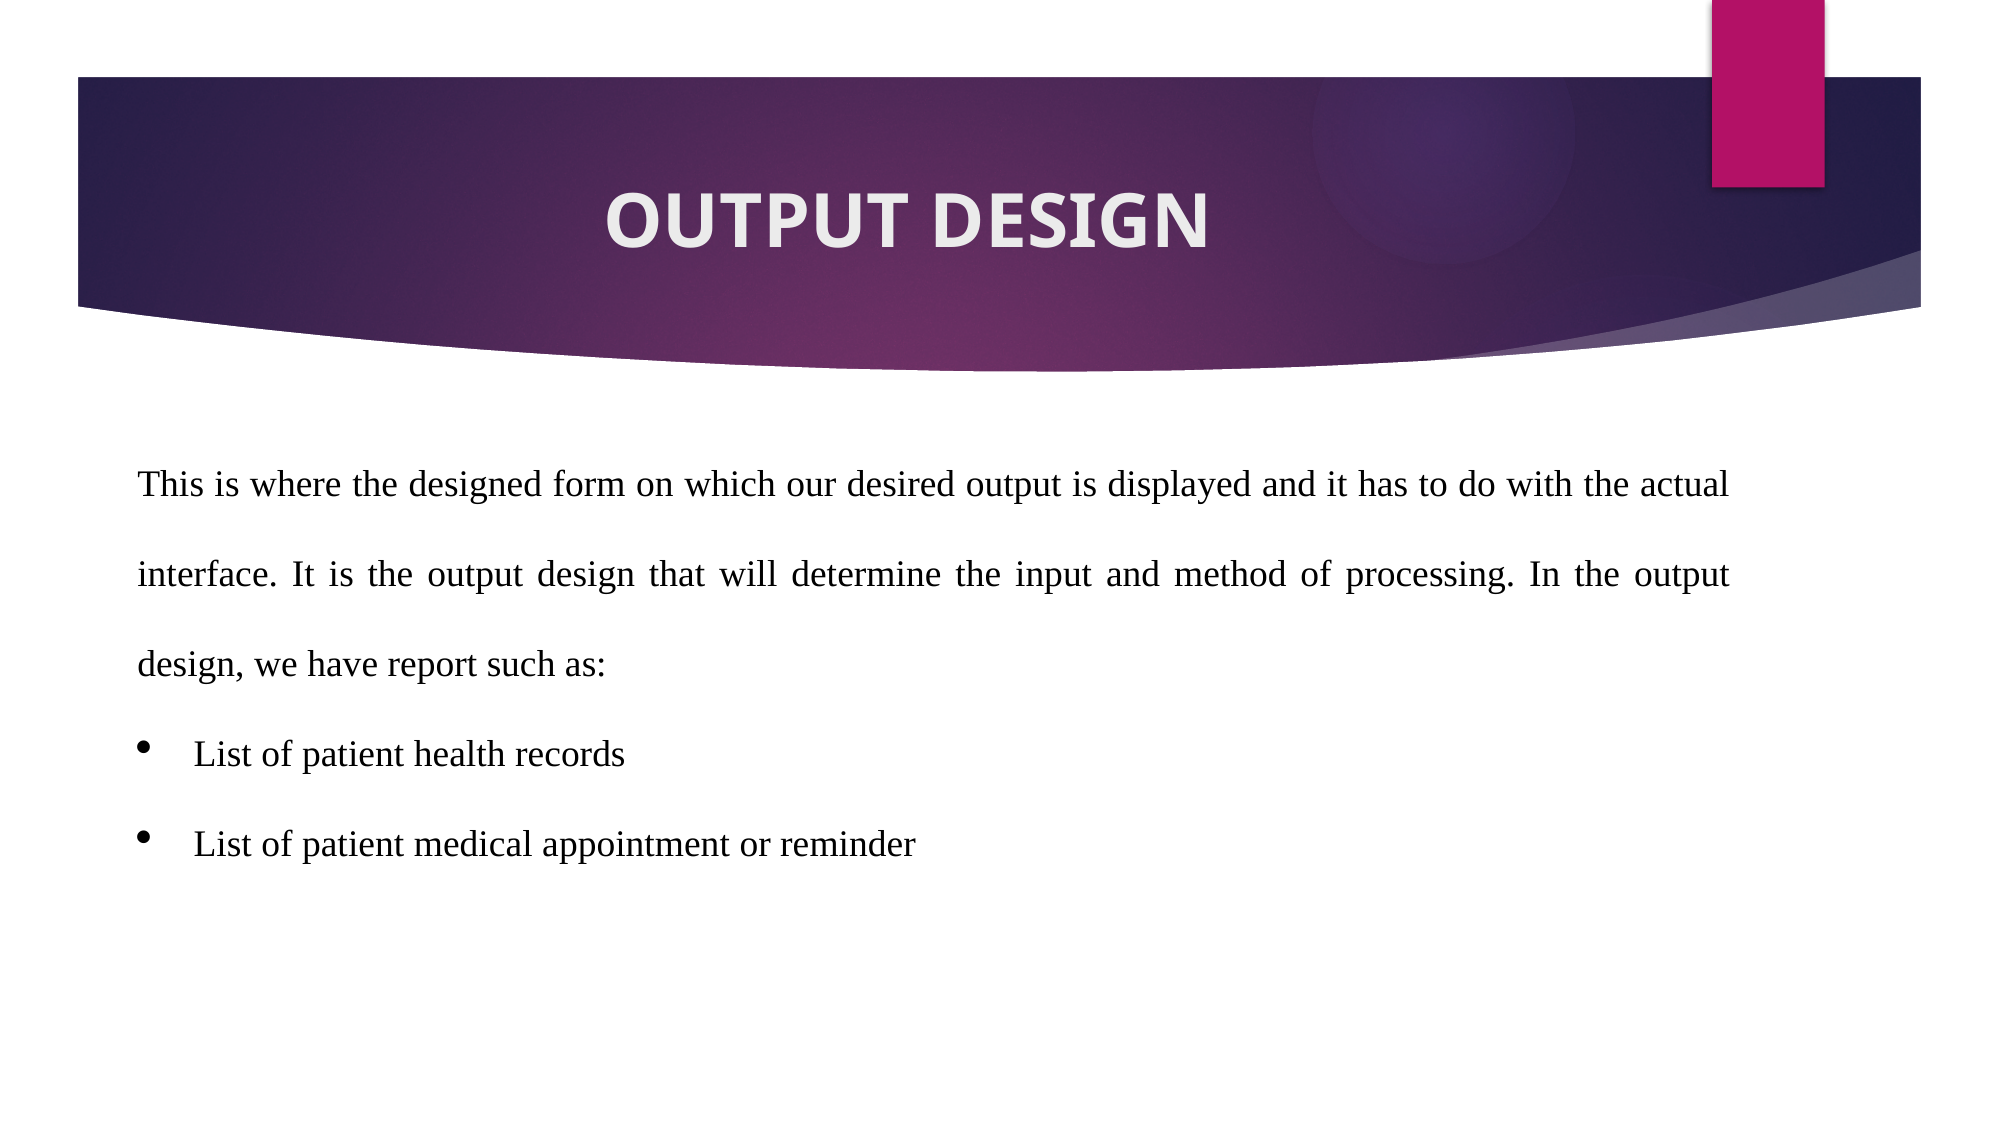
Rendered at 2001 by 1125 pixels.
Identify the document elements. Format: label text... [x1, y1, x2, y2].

text_box This is where the designed form on which our desired output is displayed and it has to do with the actual interface. It is the output design that will determine the input and method of processing. In the output design, we have report such as: List of patient health records List of patient medical appointment or reminder [122, 406, 1748, 872]
title OUTPUT DESIGN [189, 159, 1627, 276]
